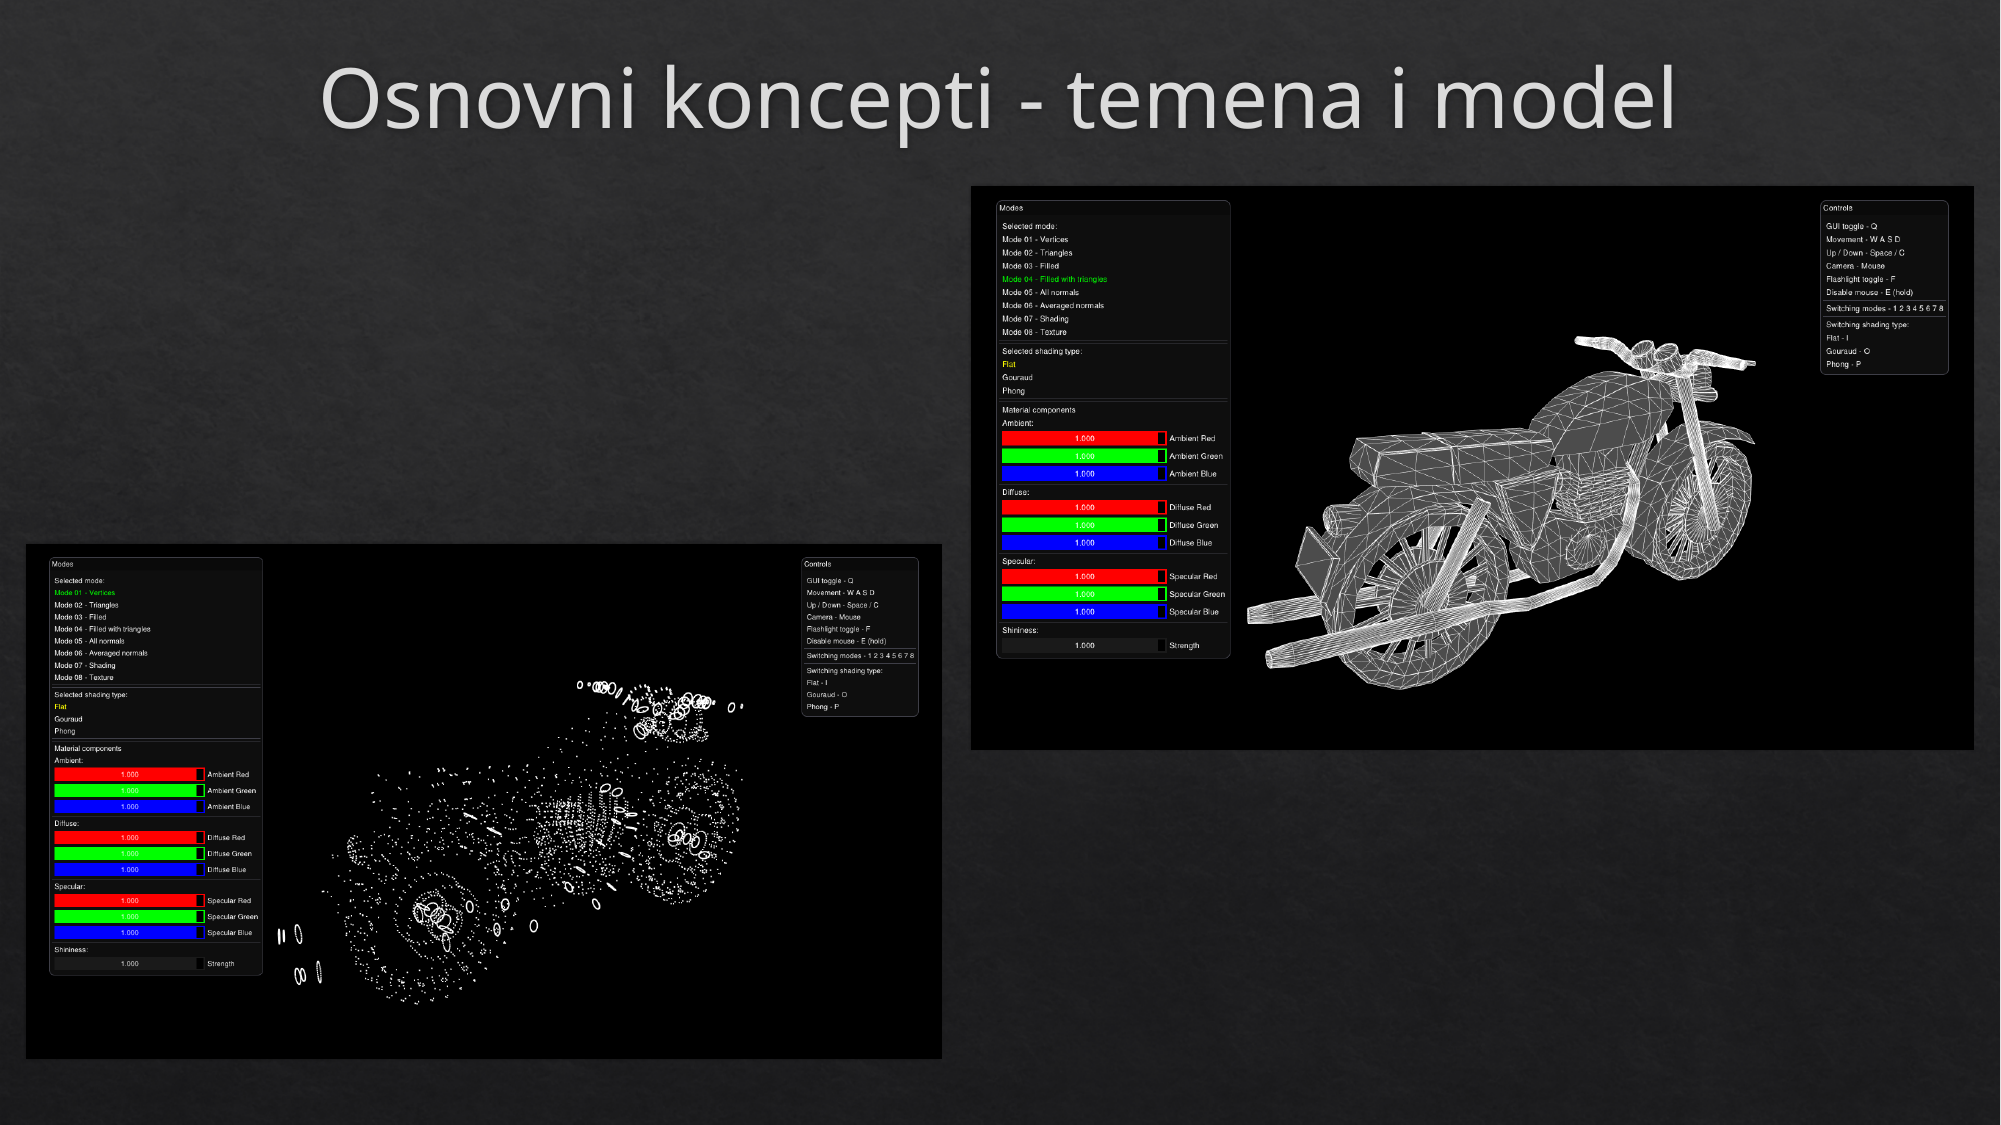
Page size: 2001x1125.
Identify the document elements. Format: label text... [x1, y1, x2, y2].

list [26, 544, 942, 1059]
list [971, 186, 1974, 751]
title Osnovni koncepti - temena i model [149, 15, 1849, 175]
